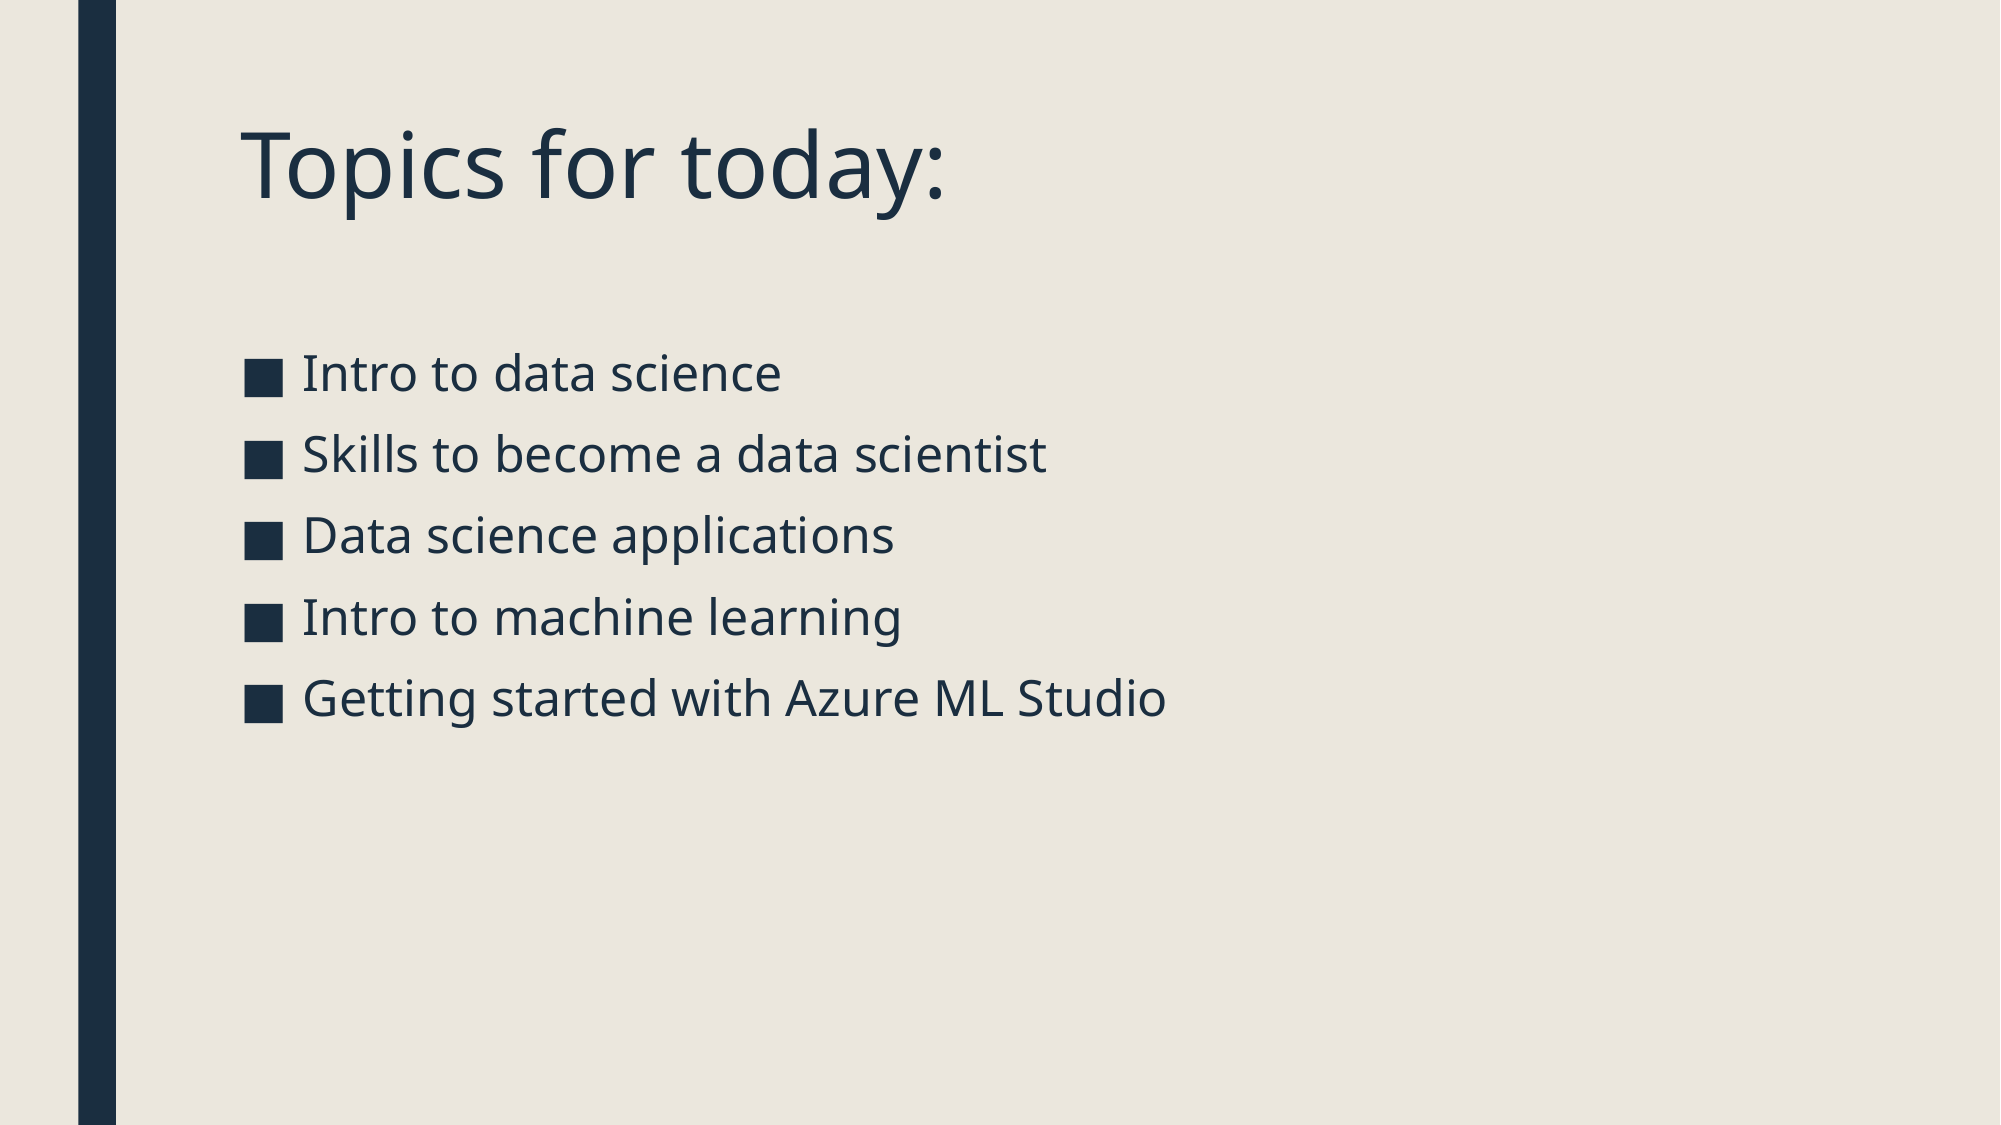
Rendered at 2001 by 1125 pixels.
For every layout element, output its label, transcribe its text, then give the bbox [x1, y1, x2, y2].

title Topics for today: [225, 112, 1800, 338]
list Intro to data science Skills to become a data scientist Data science applications Intro to machine learning Getting started with Azure ML Studio [225, 338, 1818, 882]
